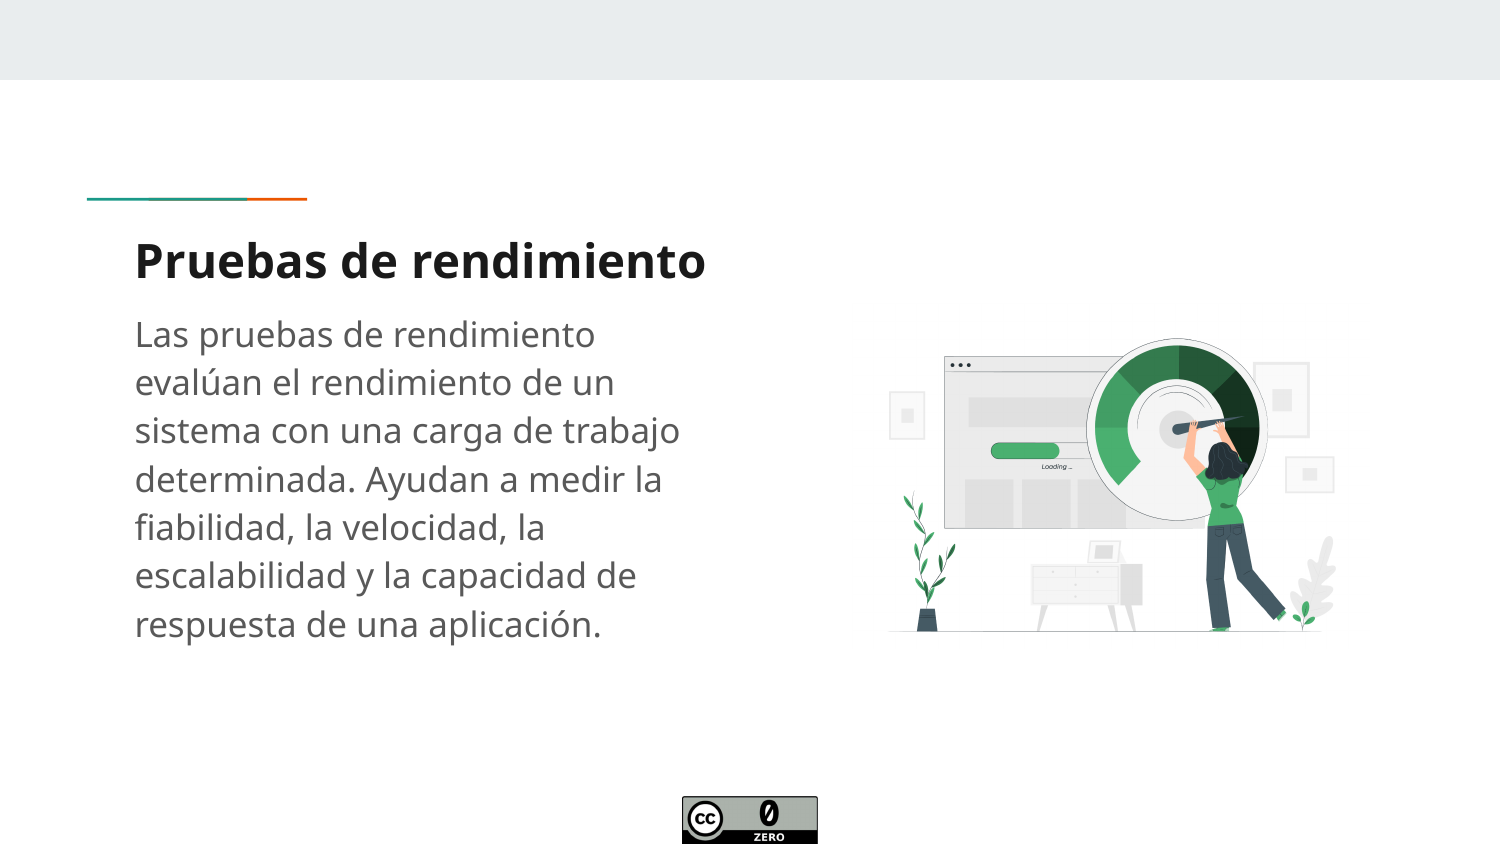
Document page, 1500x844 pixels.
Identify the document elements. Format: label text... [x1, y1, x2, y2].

picture [851, 303, 1371, 650]
picture [682, 795, 818, 844]
list Las pruebas de rendimiento evalúan el rendimiento de un sistema con una carga de trabajo determinada. Ayudan a medir la fiabilidad, la velocidad, la escalabilidad y la capacidad de respuesta de una aplicación. [119, 291, 739, 662]
title Pruebas de rendimiento [119, 216, 1381, 305]
